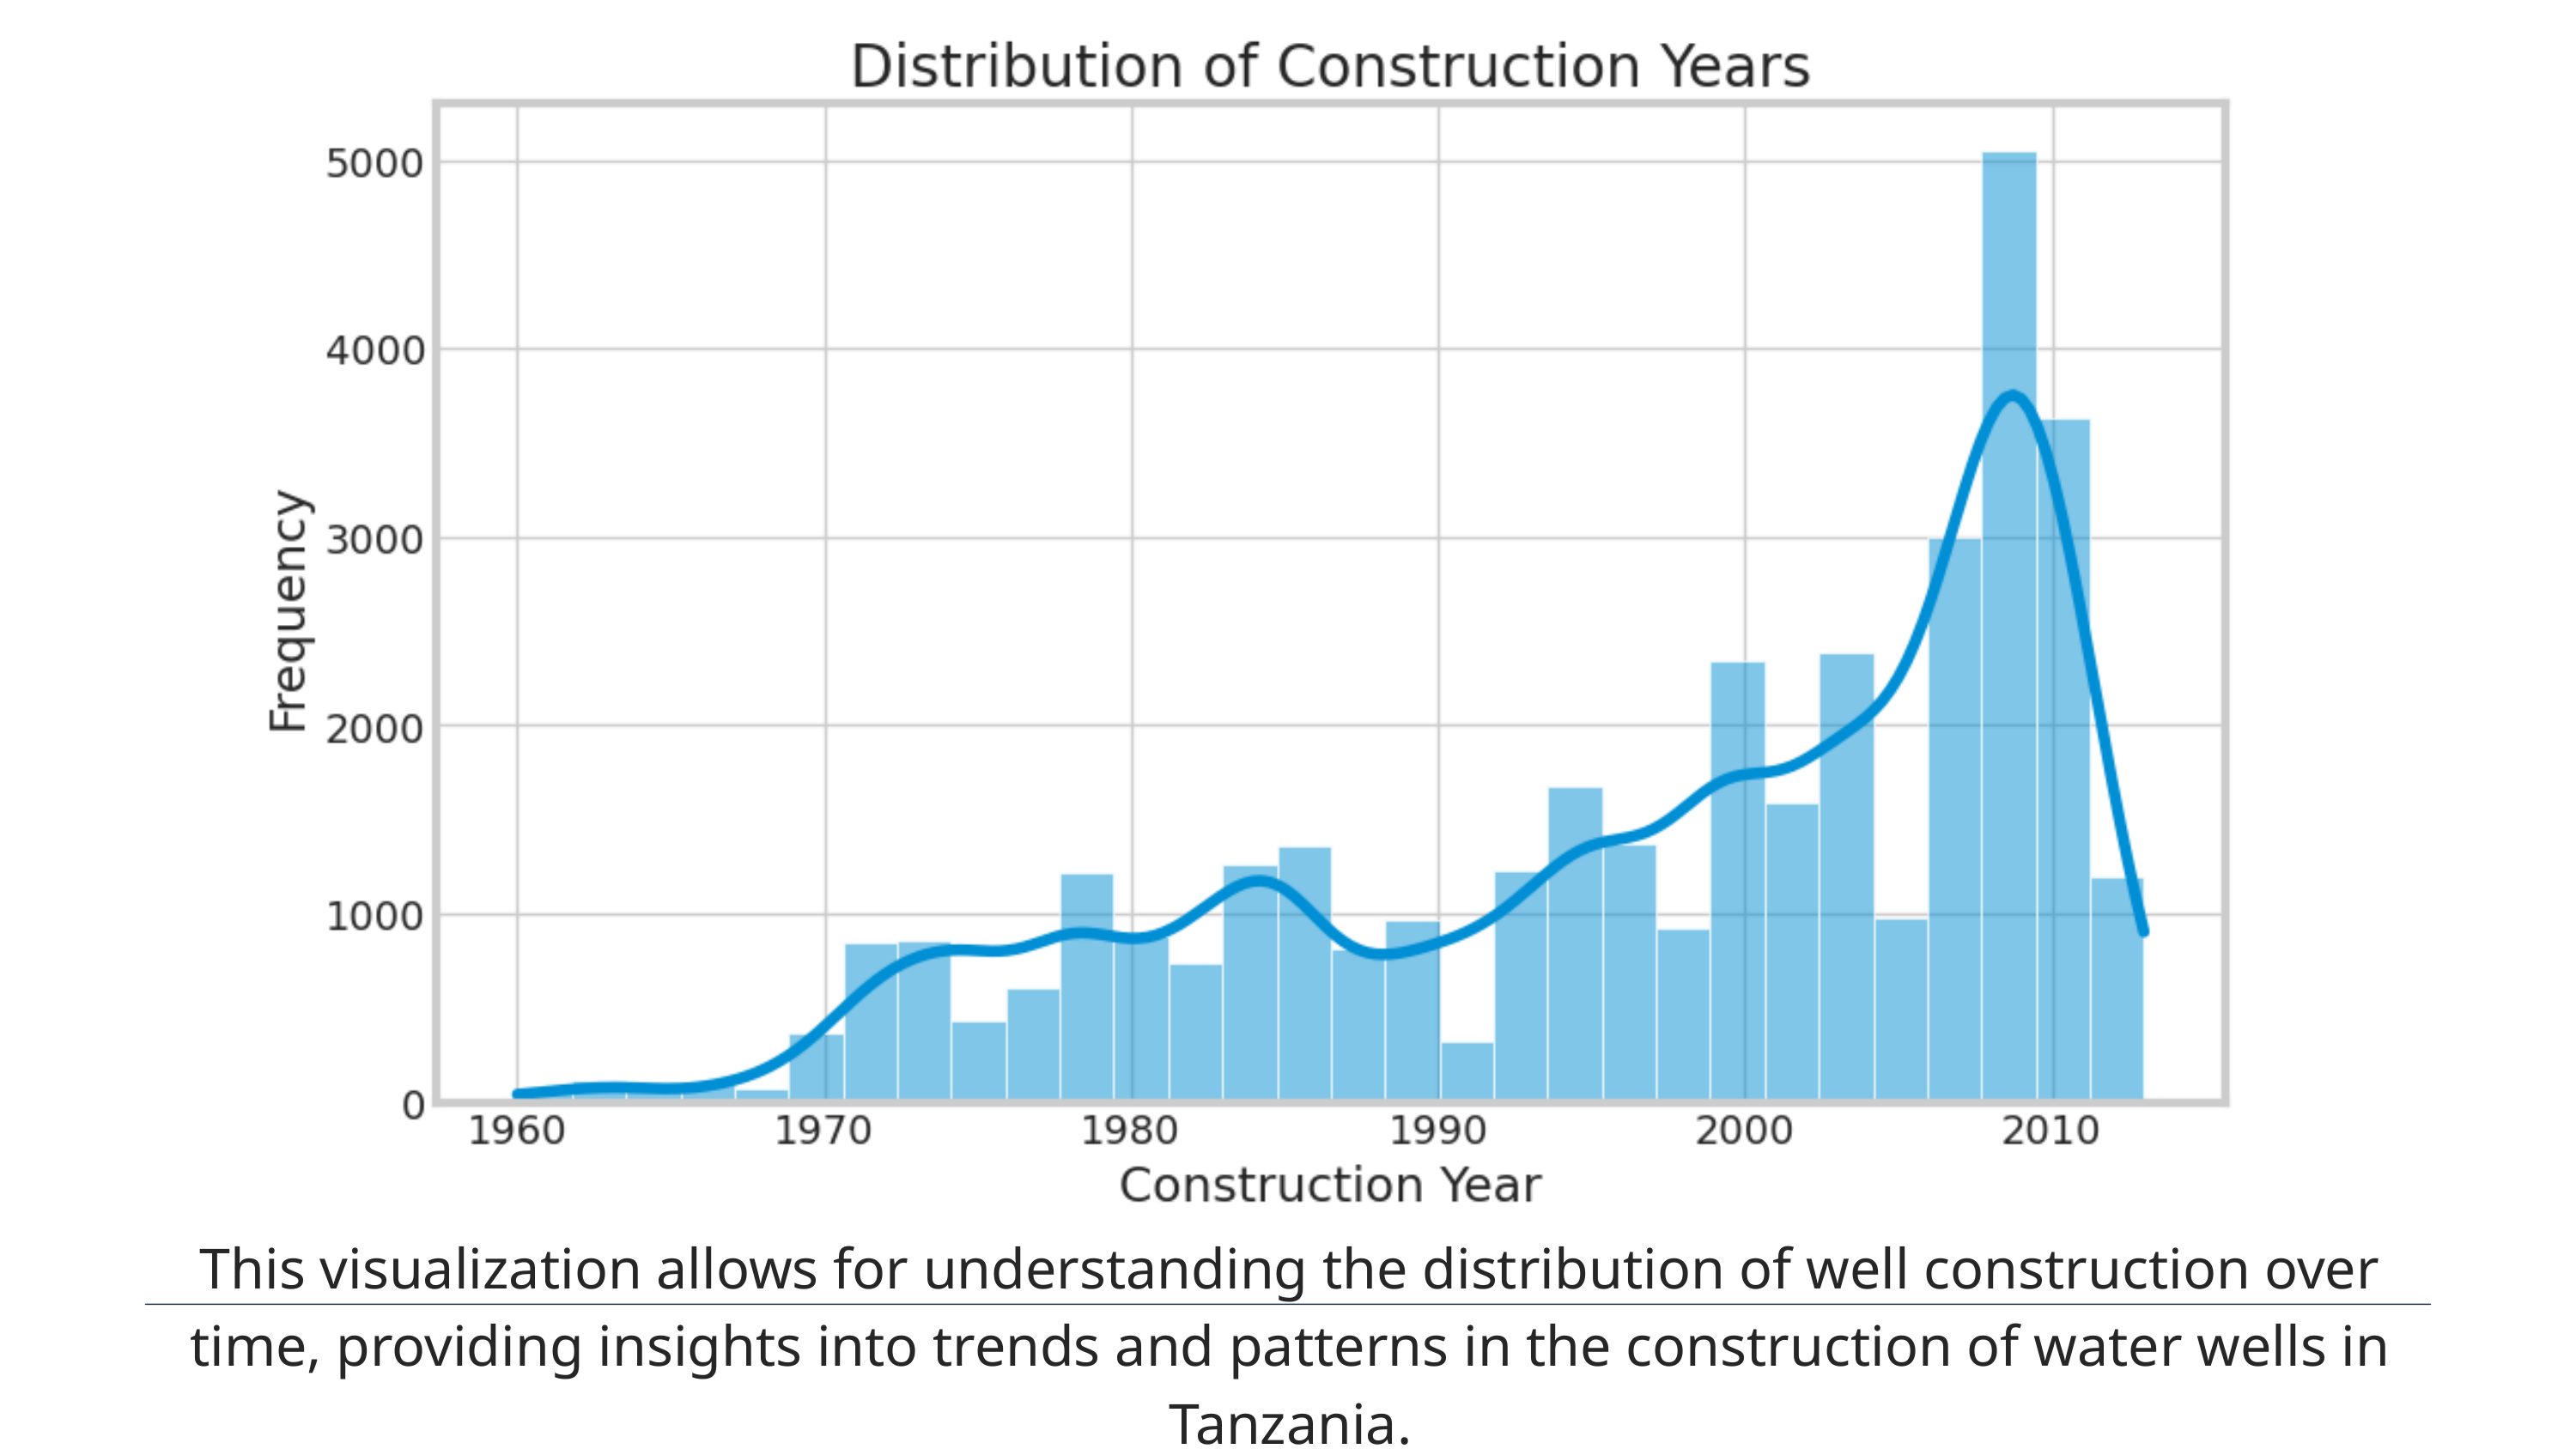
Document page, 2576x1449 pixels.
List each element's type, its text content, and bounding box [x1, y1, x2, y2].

text_box [246, 21, 2245, 1222]
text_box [144, 1303, 2432, 1384]
text_box This visualization allows for understanding the distribution of well construction over time, providing insights into trends and patterns in the construction of water wells in Tanzania. [144, 1222, 2436, 1307]
text_box This visualization allows for understanding the distribution of well construction over time, providing insights into trends and patterns in the construction of water wells in Tanzania. [144, 1388, 2436, 1449]
